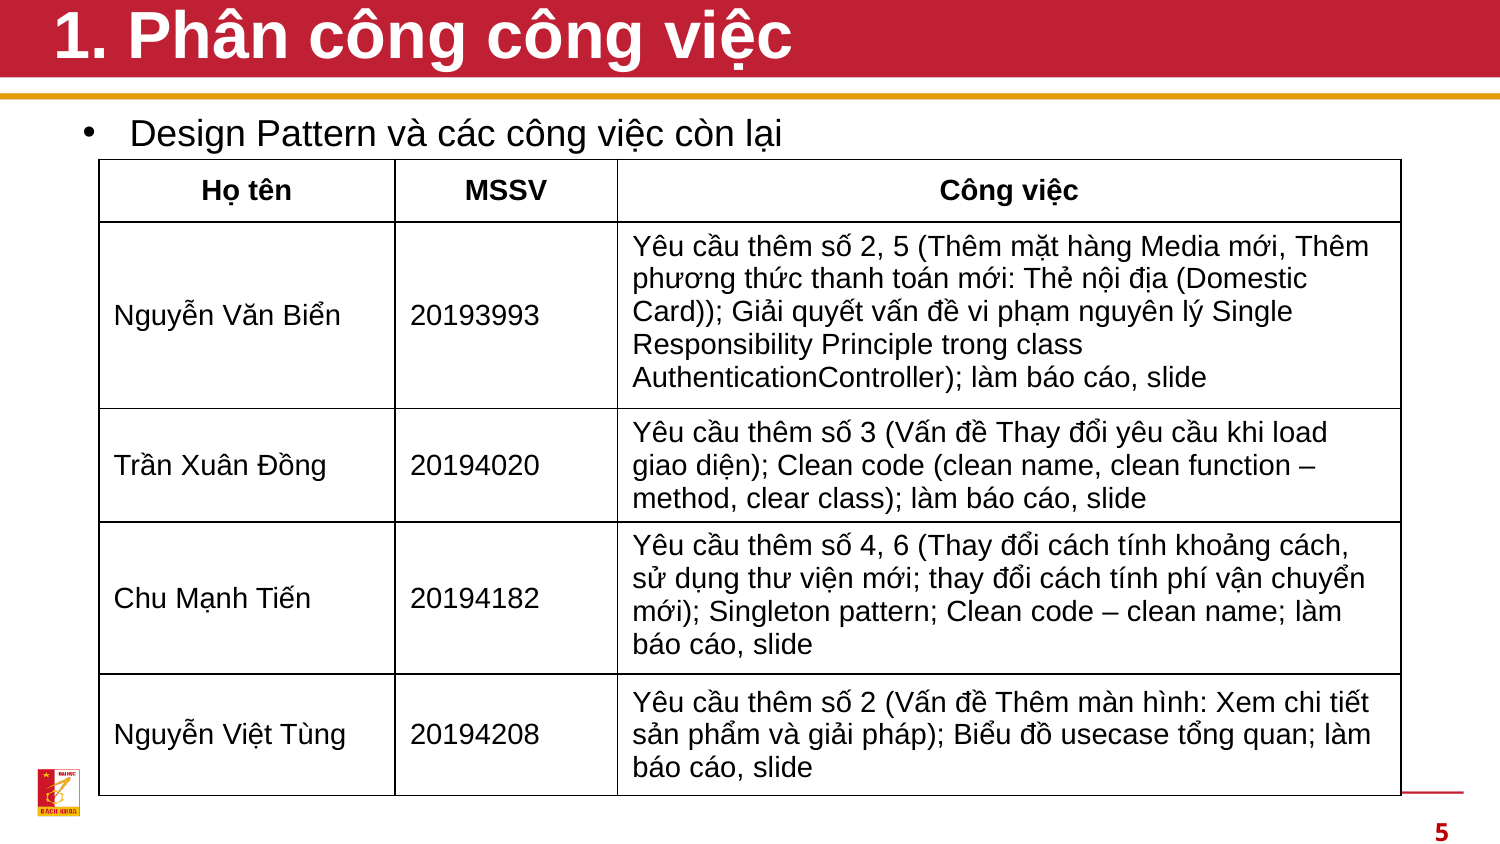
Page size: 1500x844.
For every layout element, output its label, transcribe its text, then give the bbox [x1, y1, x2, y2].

title 1. Phân công công việc [38, 9, 1462, 66]
table_header MSSV [396, 160, 617, 221]
table_cell Nguyễn Việt Tùng [100, 675, 394, 795]
table_cell 20194020 [396, 409, 617, 521]
table_cell Yêu cầu thêm số 4, 6 (Thay đổi cách tính khoảng cách, sử dụng thư viện mới; thay đổi cách tính phí vận chuyển mới); Singleton pattern; Clean code – clean name; làm báo cáo, slide [618, 523, 1400, 673]
table_header Công việc [618, 160, 1400, 221]
table_cell Yêu cầu thêm số 2 (Vấn đề Thêm màn hình: Xem chi tiết sản phẩm và giải pháp); Biểu đồ usecase tổng quan; làm báo cáo, slide [618, 675, 1400, 795]
table_cell Yêu cầu thêm số 3 (Vấn đề Thay đổi yêu cầu khi load giao diện); Clean code (clean name, clean function – method, clear class); làm báo cáo, slide [618, 409, 1400, 521]
table_cell 20193993 [396, 223, 617, 408]
slide_number 5 [1126, 808, 1464, 844]
table_cell Chu Mạnh Tiến [100, 523, 394, 673]
table_cell Yêu cầu thêm số 2, 5 (Thêm mặt hàng Media mới, Thêm phương thức thanh toán mới: Thẻ nội địa (Domestic Card)); Giải quyết vấn đề vi phạm nguyên lý Single Responsibility Principle trong class AuthenticationController); làm báo cáo, slide [618, 223, 1400, 408]
table_cell 20194208 [396, 675, 617, 795]
table_cell Trần Xuân Đồng [100, 409, 394, 521]
table_header Họ tên [100, 160, 394, 221]
table_cell Nguyễn Văn Biển [100, 223, 394, 408]
list Design Pattern và các công việc còn lại [38, 106, 1462, 738]
picture [0, 0, 1500, 844]
table_cell 20194182 [396, 523, 617, 673]
